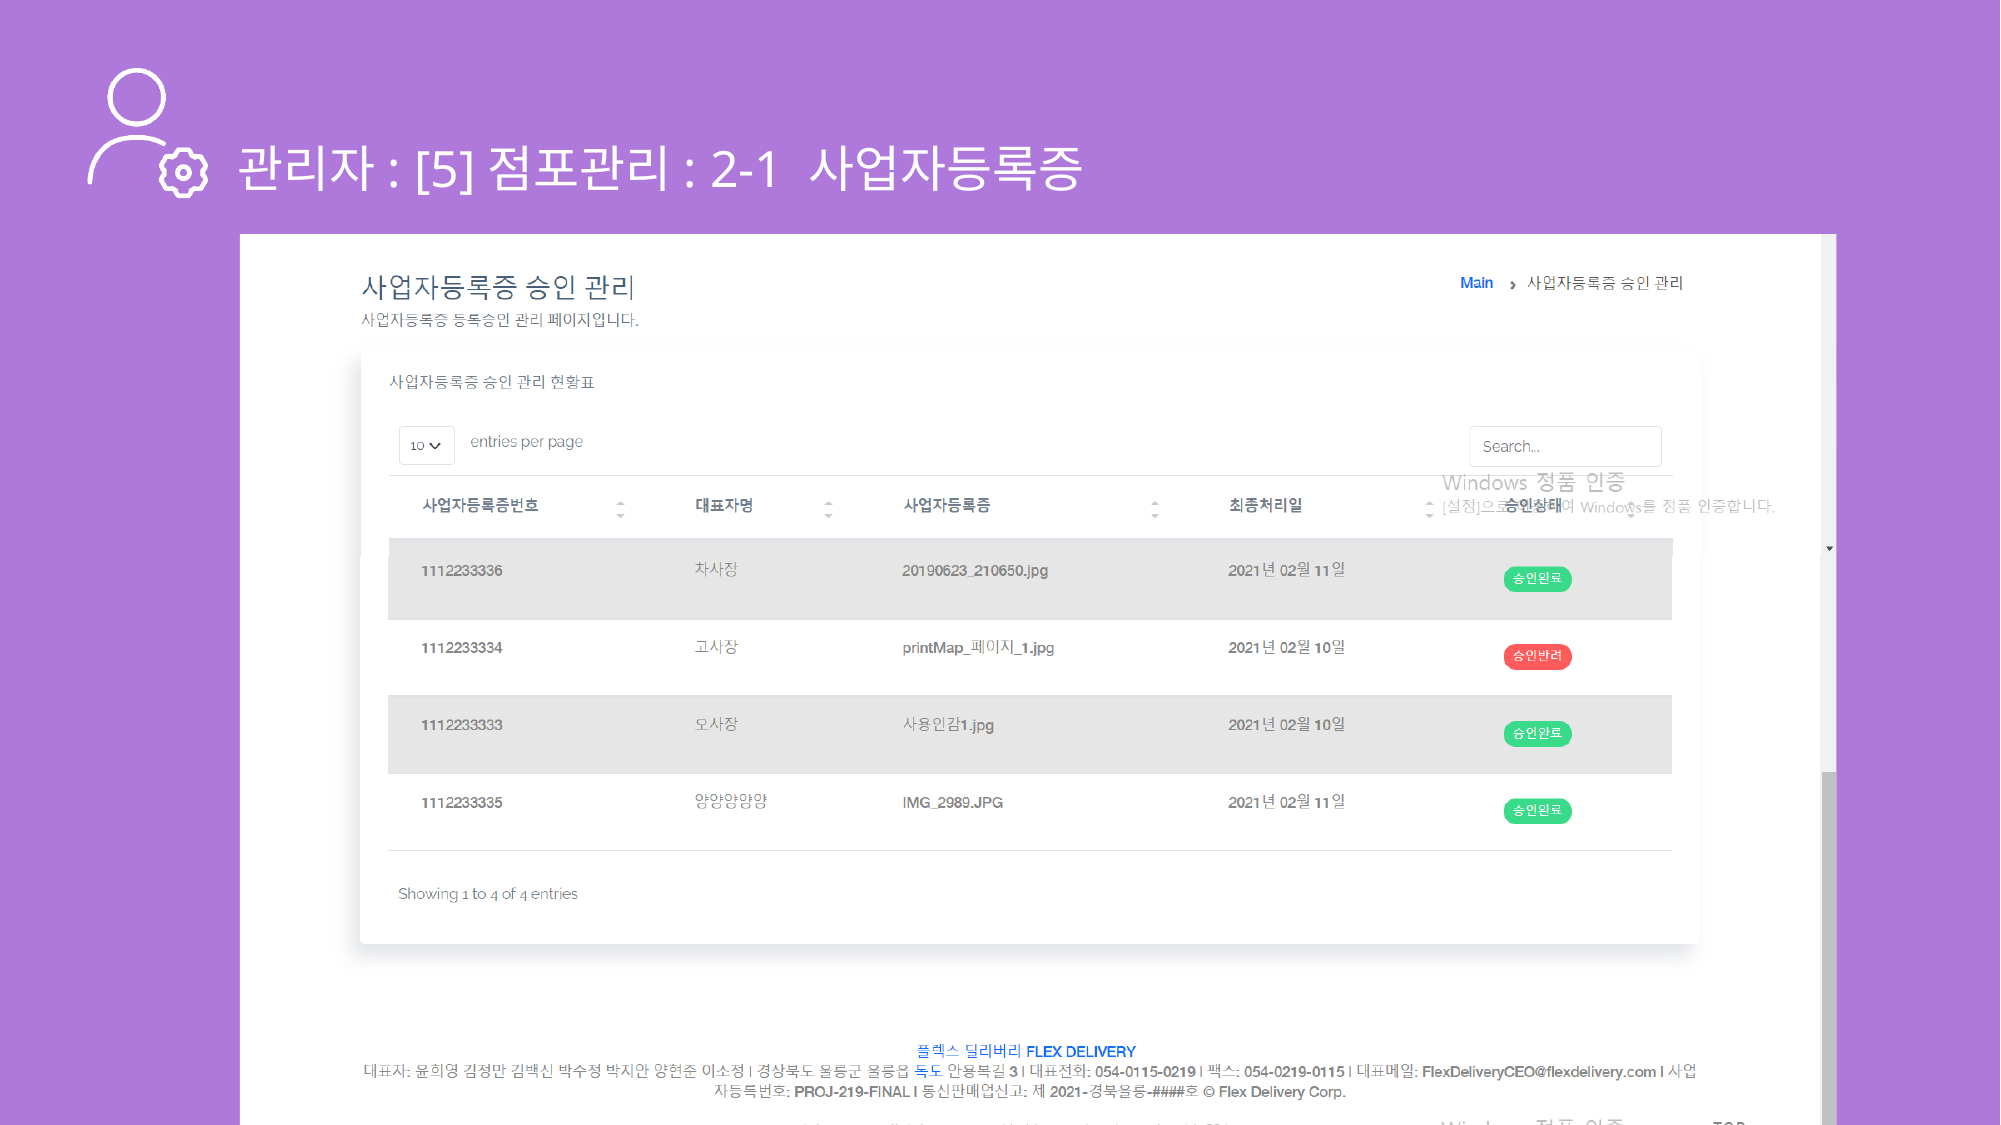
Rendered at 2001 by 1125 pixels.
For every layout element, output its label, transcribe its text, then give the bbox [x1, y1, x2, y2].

text_box 관리자: [5]점포관리: 2-1 사업자등록증 [240, 129, 1291, 205]
picture [239, 234, 1837, 1125]
picture [55, 53, 240, 206]
